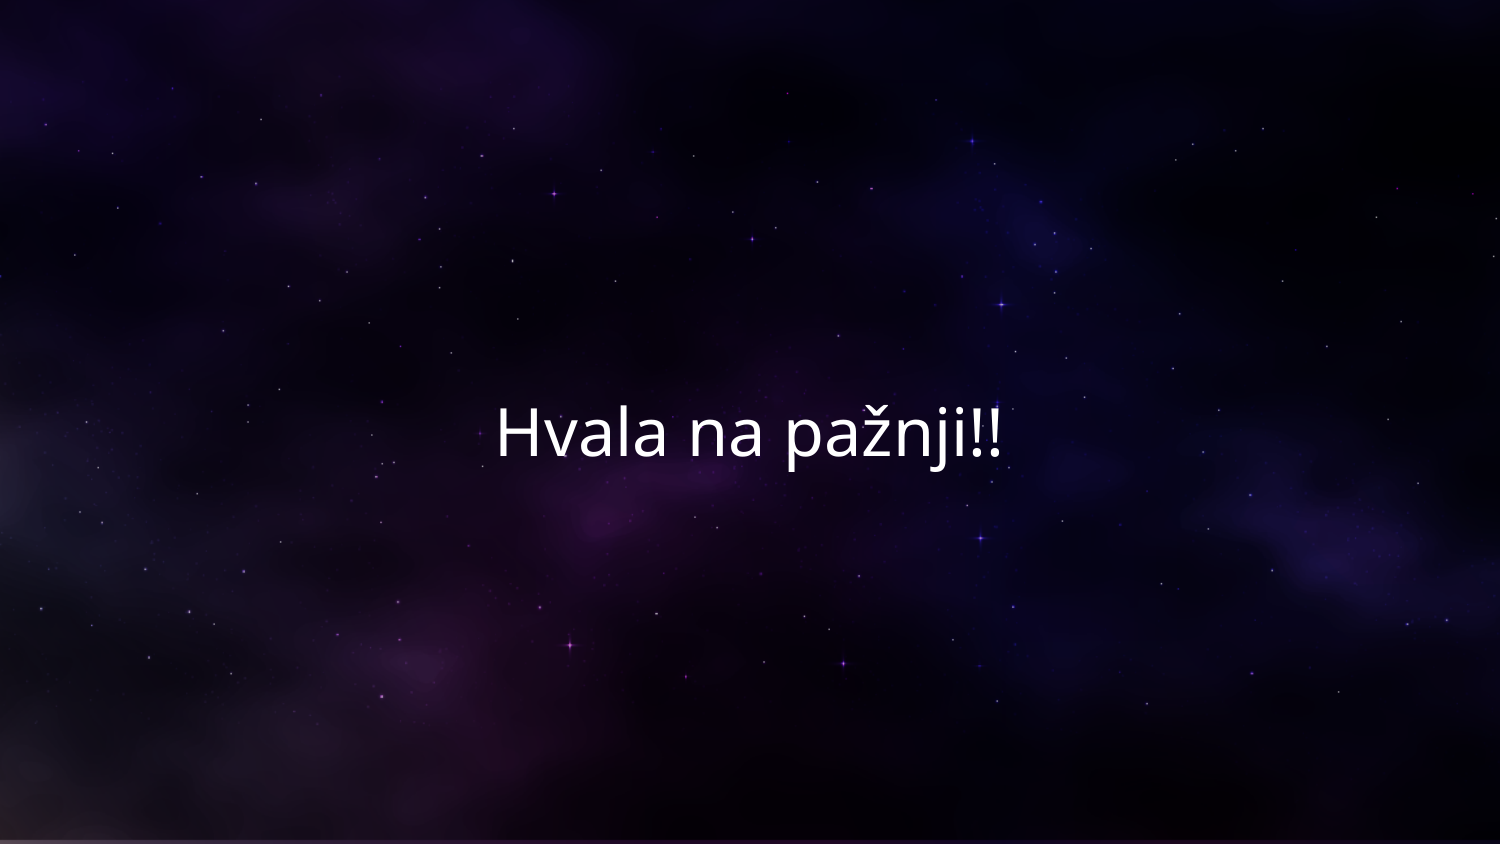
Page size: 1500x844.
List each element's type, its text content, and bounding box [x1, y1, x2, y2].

title Hvala na pažnji!! [116, 374, 1383, 469]
picture [0, 0, 1500, 844]
